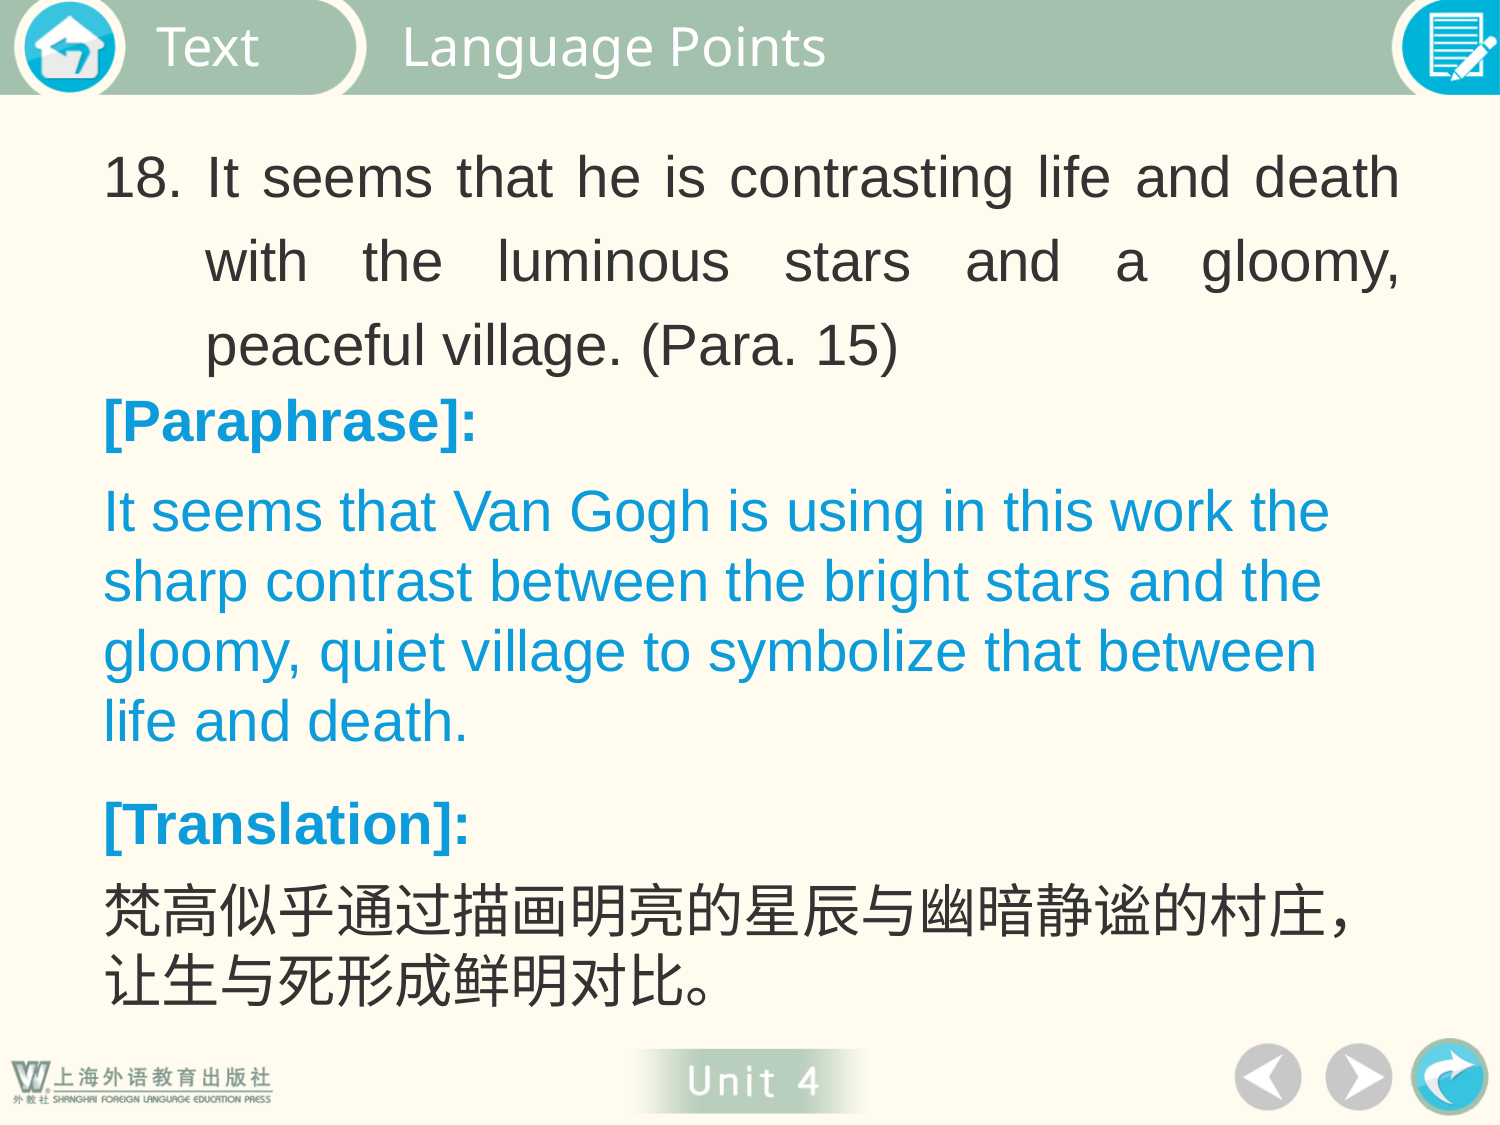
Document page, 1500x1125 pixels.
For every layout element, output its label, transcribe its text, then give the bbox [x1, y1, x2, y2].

text_box [17, 111, 1500, 1025]
text_box [1404, 1025, 1500, 1125]
picture [0, 0, 1500, 1125]
text_box Language Points [386, 4, 1289, 85]
